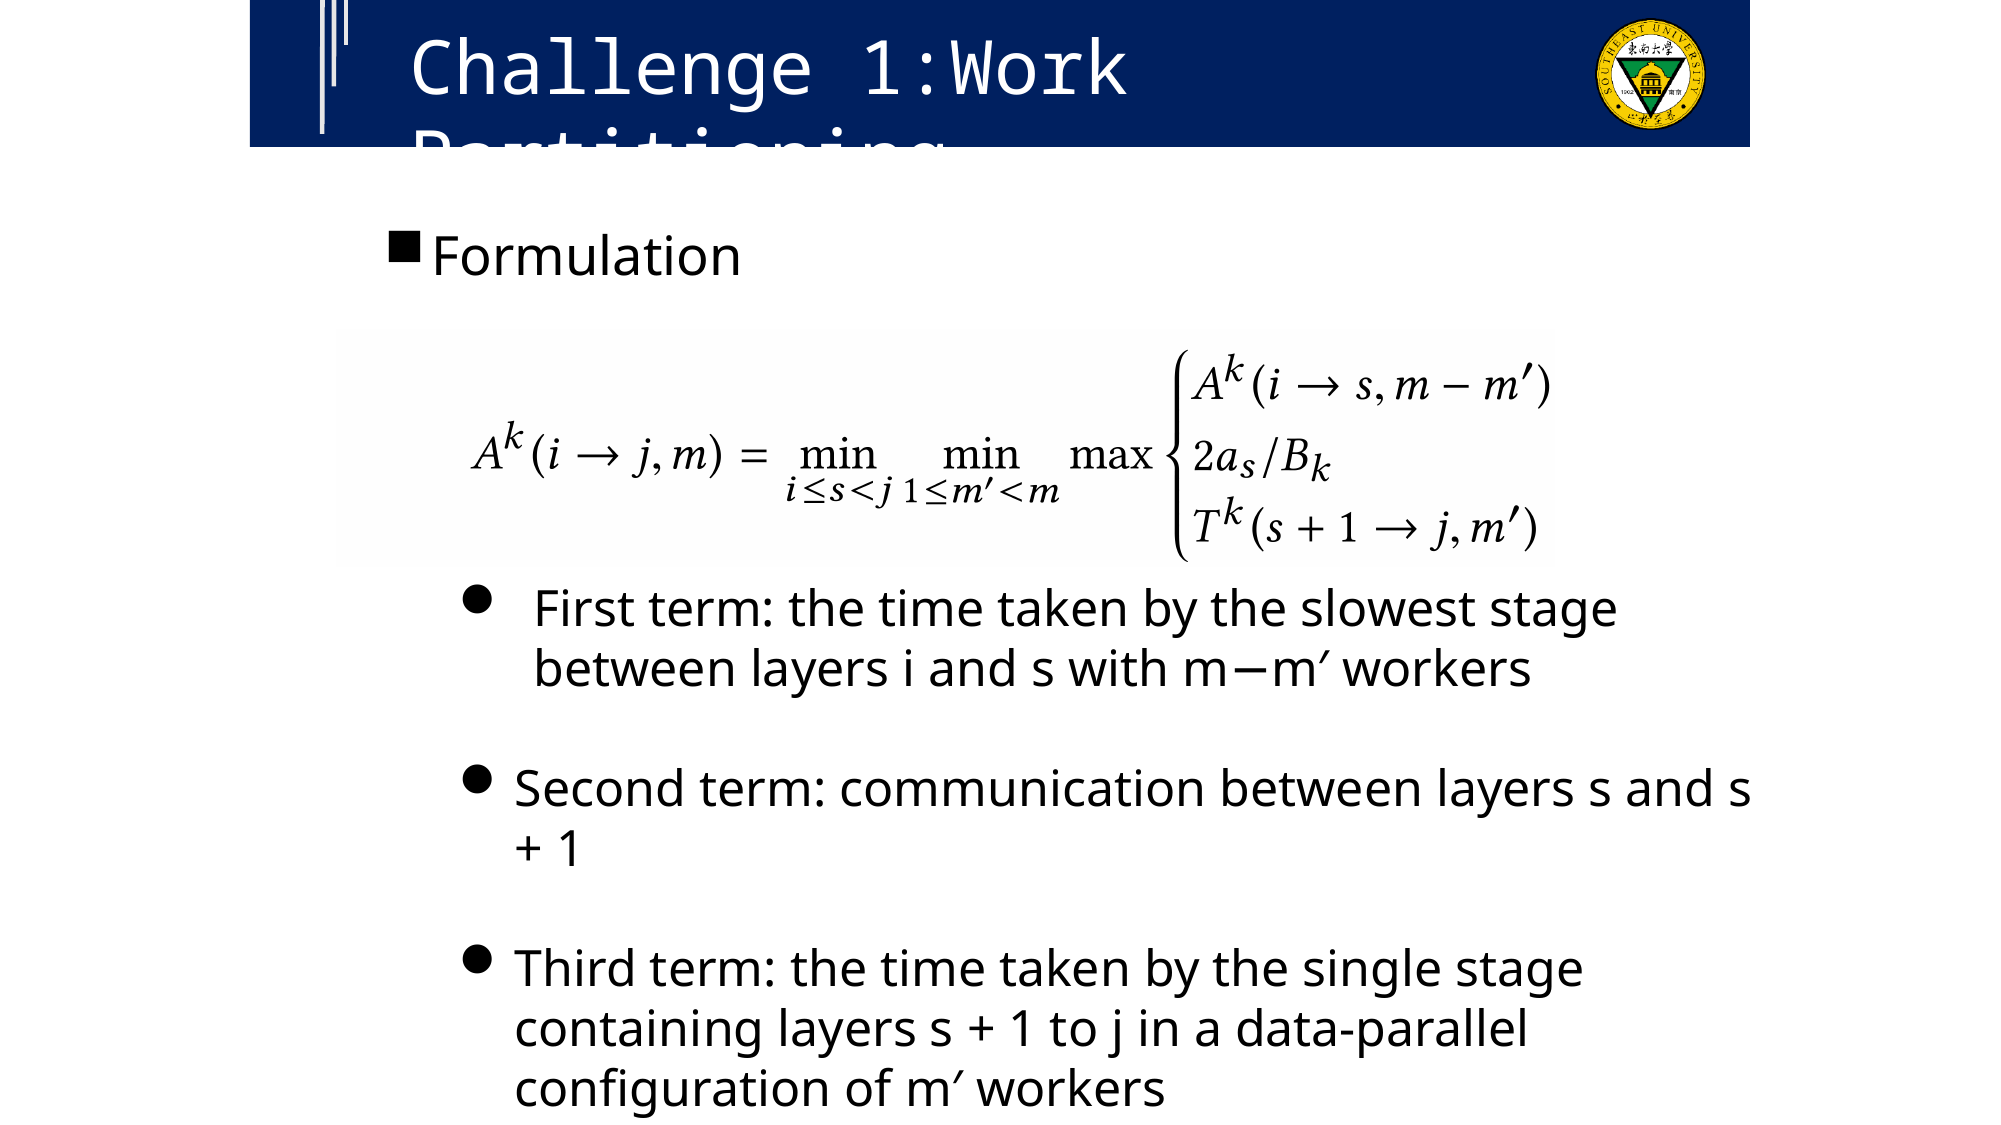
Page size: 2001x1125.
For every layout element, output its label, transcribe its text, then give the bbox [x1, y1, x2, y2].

text_box Challenge 1:Work Partitioning [394, 11, 1595, 287]
text_box Formulation [369, 213, 1554, 294]
text_box [249, 0, 1751, 148]
picture [335, 329, 1555, 567]
text_box First term: the time taken by the slowest stage between layers i and s with m−m′ workers Second term: communication between layers s and s + 1 Third term: the time taken by the single stage containing layers s + 1 to j in a data-parallel configuration of m′ workers [443, 568, 1786, 1124]
picture [1595, 18, 1707, 130]
